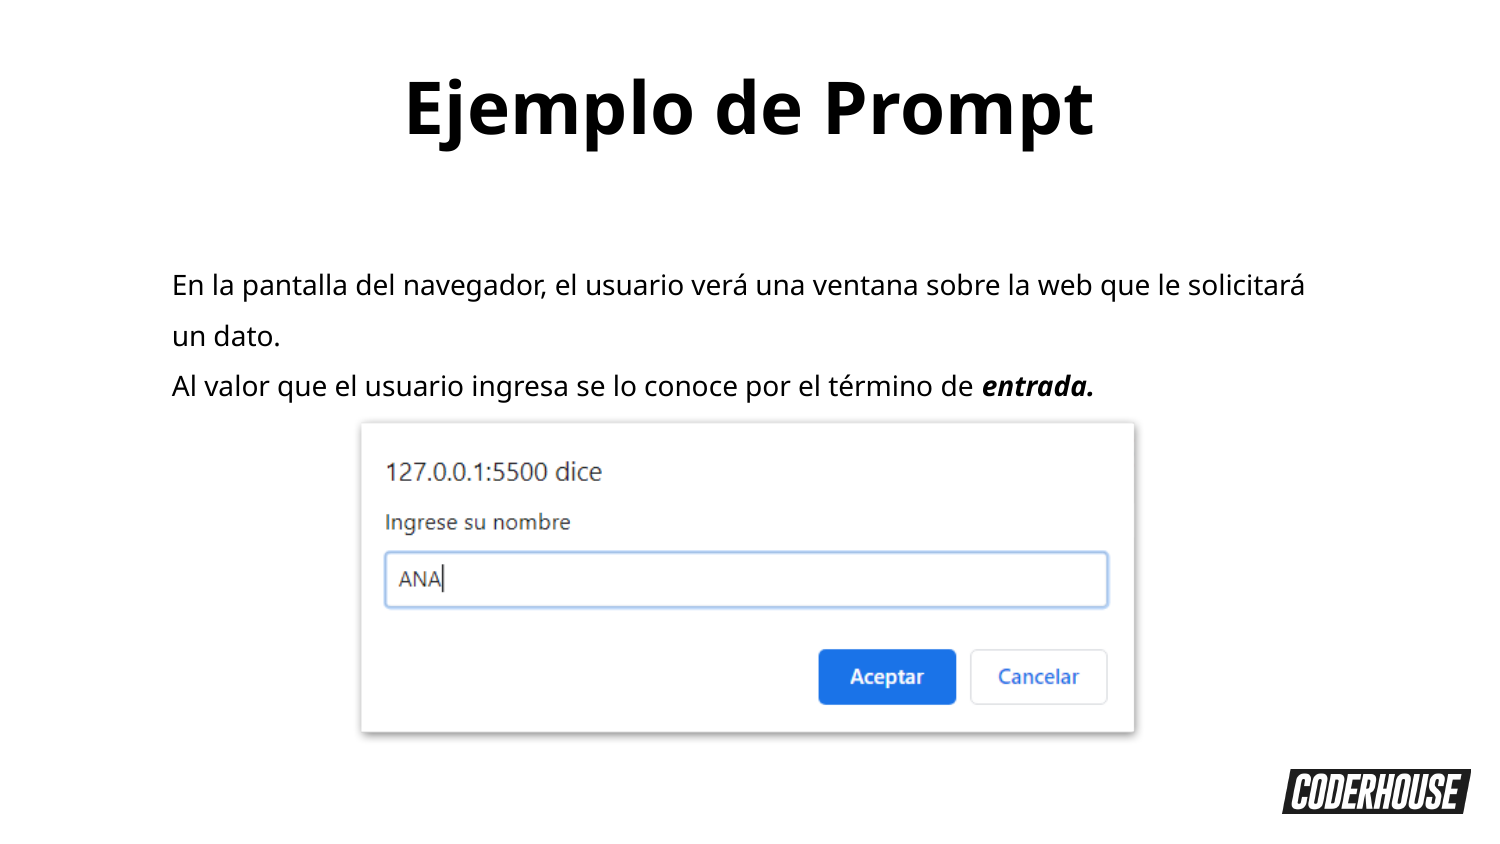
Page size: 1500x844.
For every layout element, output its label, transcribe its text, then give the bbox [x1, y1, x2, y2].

picture [349, 410, 1151, 745]
text_box Ejemplo de Prompt [239, 56, 1261, 166]
text_box En la pantalla del navegador, el usuario verá una ventana sobre la web que le solicitará un dato. Al valor que el usuario ingresa se lo conoce por el término de entrada. [156, 235, 1364, 411]
picture [1281, 769, 1471, 814]
